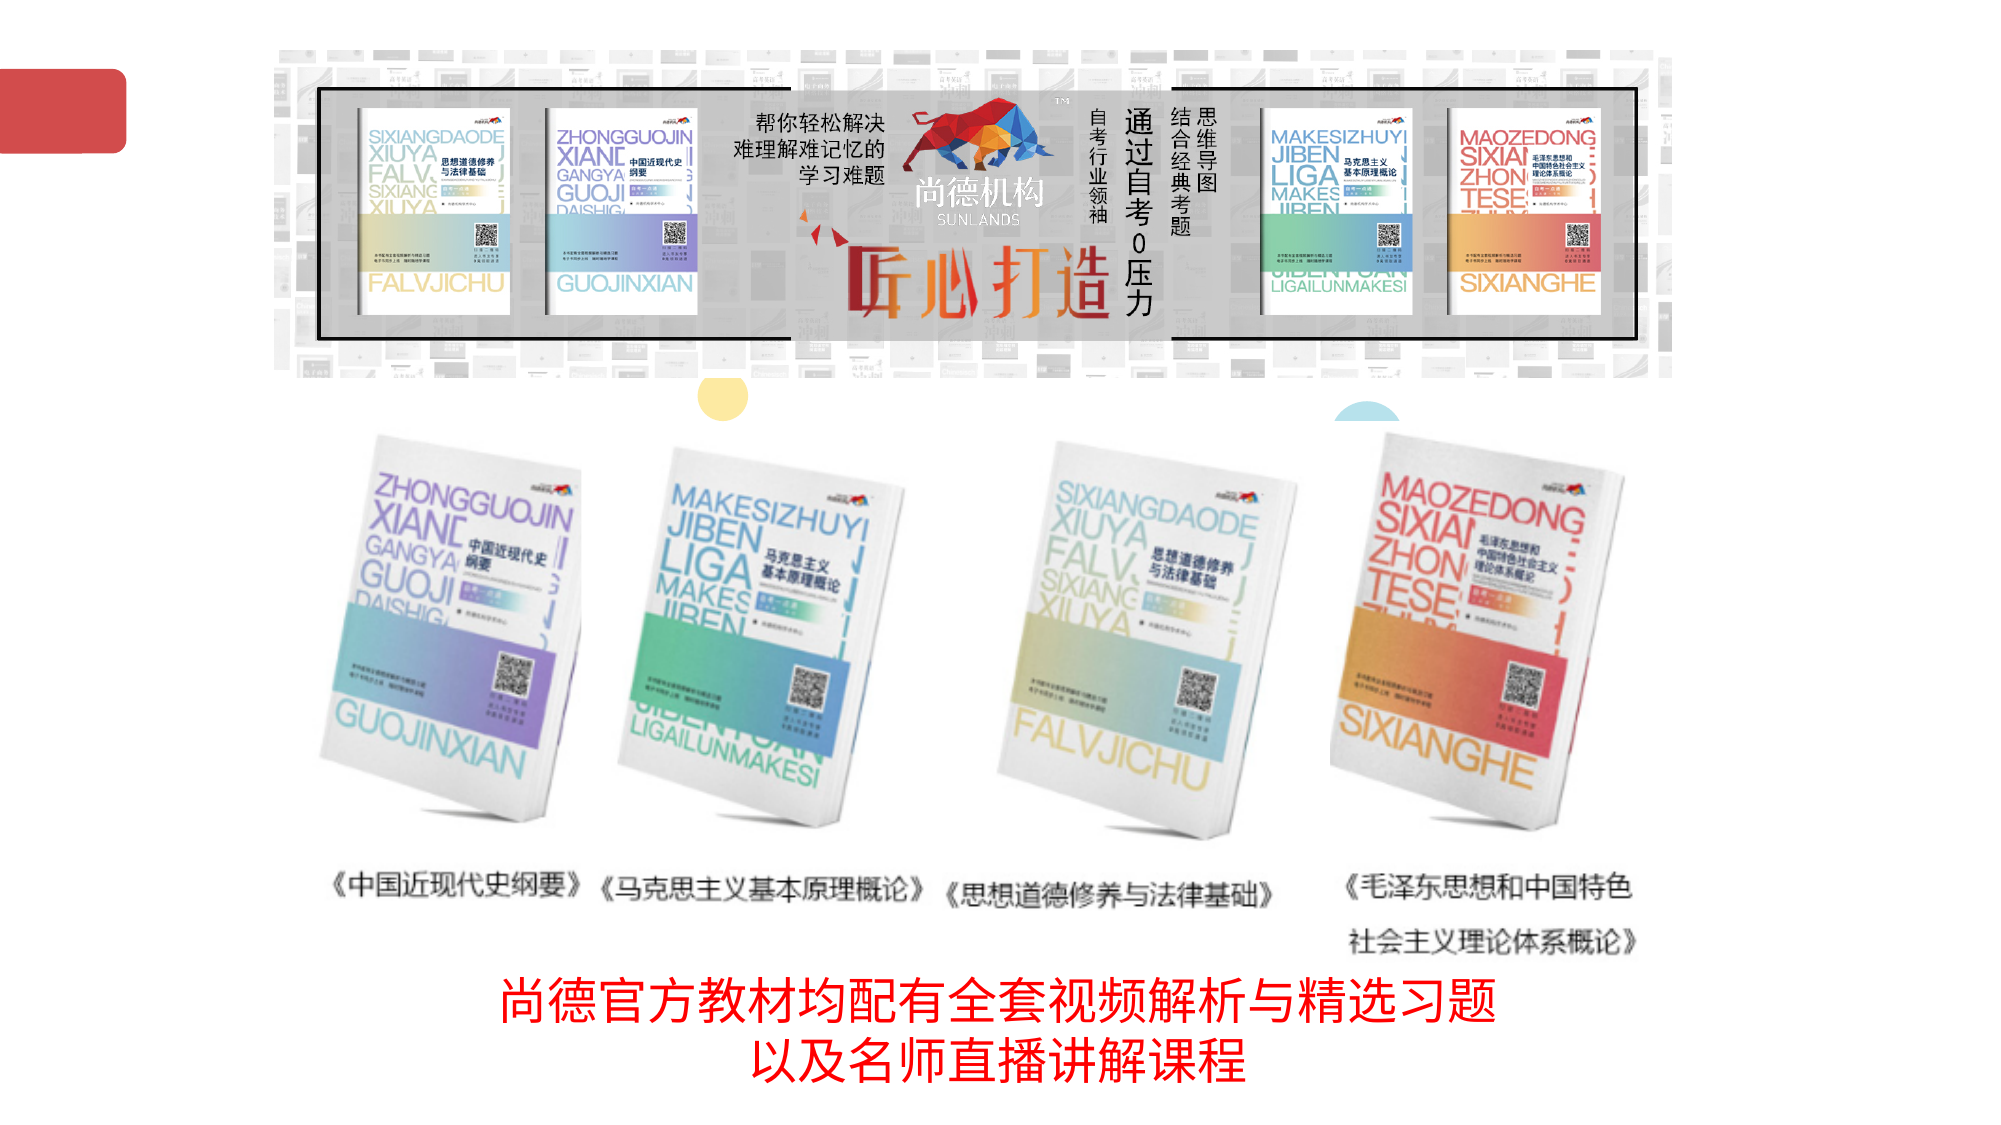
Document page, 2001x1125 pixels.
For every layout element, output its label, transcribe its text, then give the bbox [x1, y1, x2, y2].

text_box [697, 378, 749, 422]
text_box 尚德官方教材均配有全套视频解析与精选习题 以及名师直播讲解课程 [274, 962, 1721, 1097]
text_box [1334, 401, 1400, 421]
picture [274, 50, 1672, 378]
picture [274, 421, 1307, 931]
picture [1330, 421, 1665, 963]
